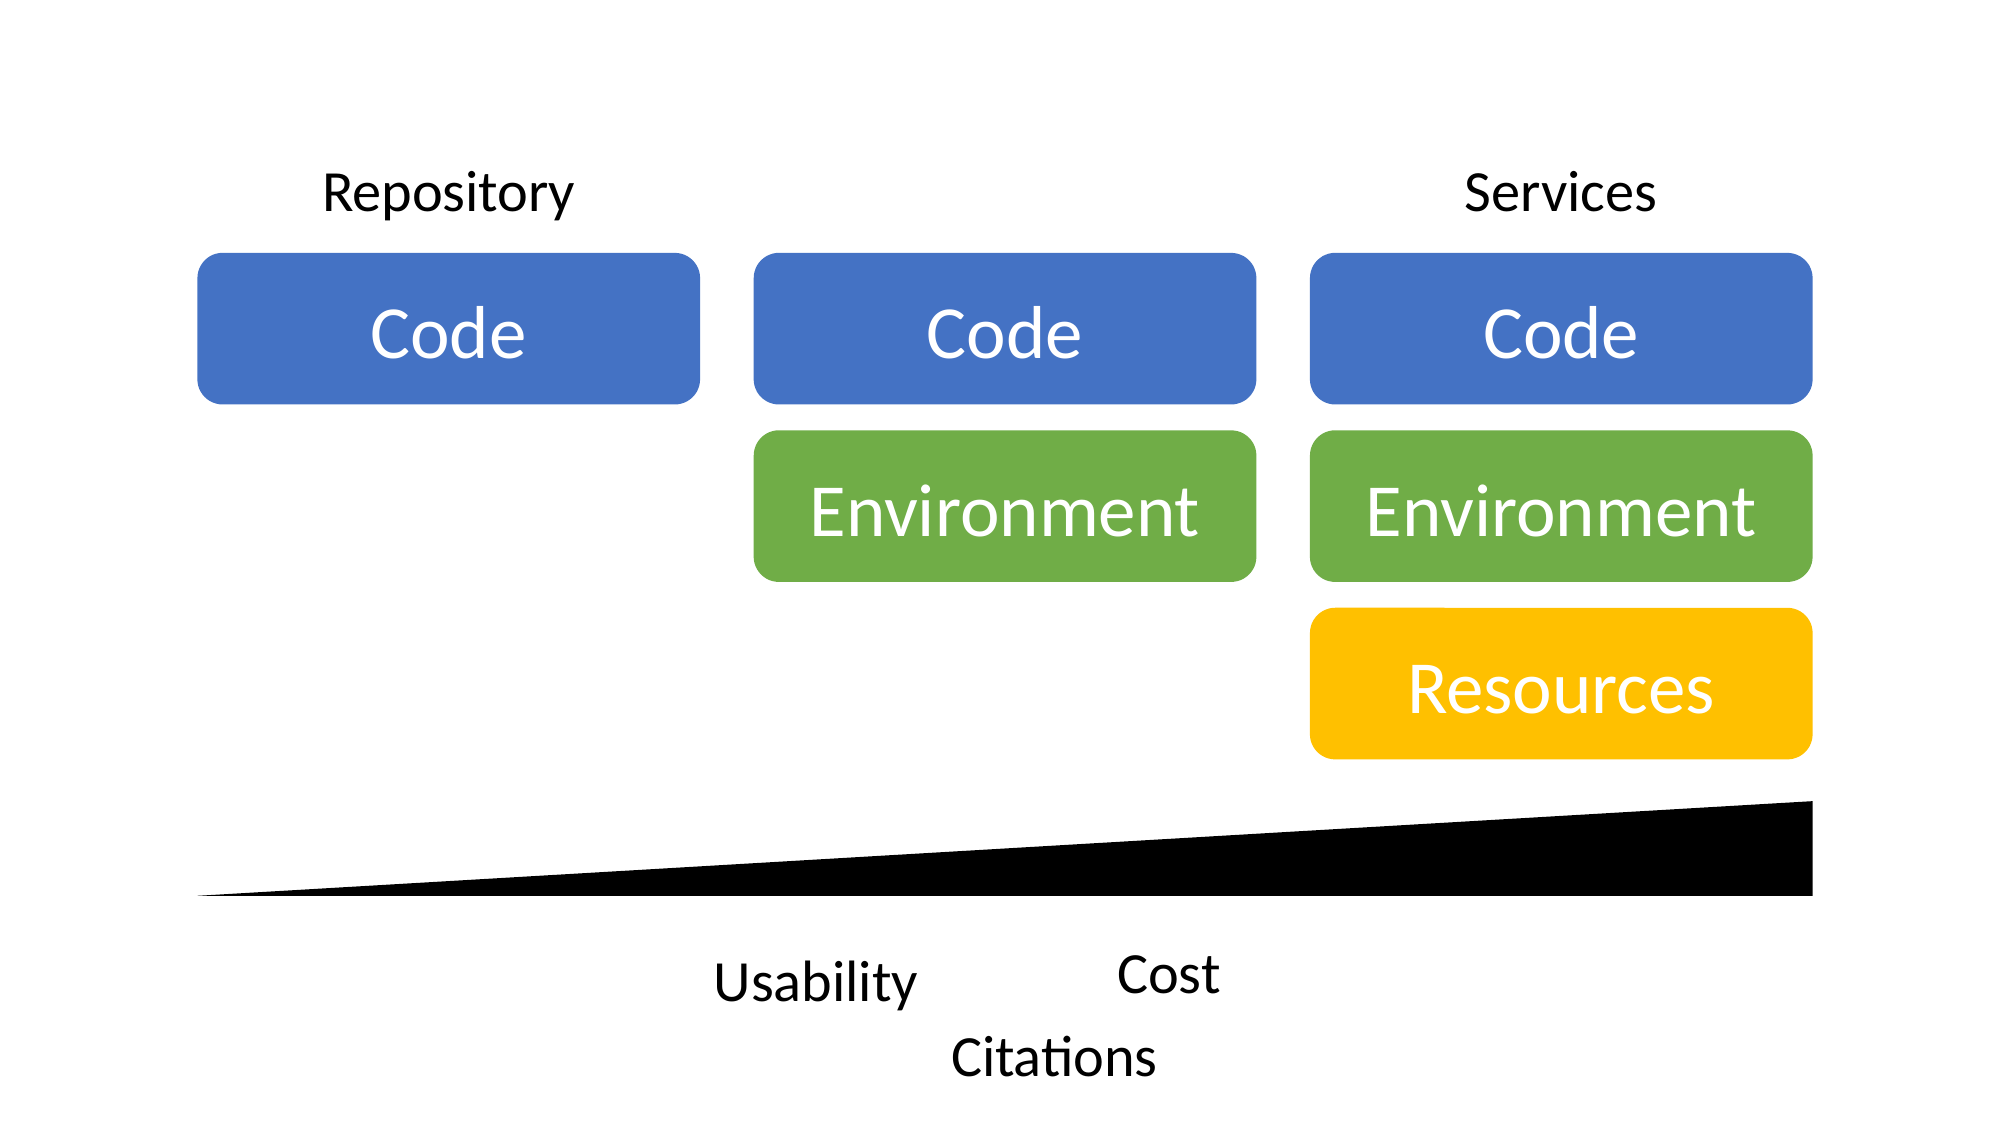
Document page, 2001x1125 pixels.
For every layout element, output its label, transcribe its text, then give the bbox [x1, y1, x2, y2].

text_box Code [1308, 251, 1814, 406]
text_box Resources [1308, 606, 1814, 761]
text_box Environment [1308, 429, 1814, 583]
text_box Repository [307, 146, 591, 231]
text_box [753, 252, 1257, 582]
text_box Code [196, 251, 702, 406]
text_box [197, 801, 1813, 1097]
text_box Services [1450, 146, 1673, 231]
